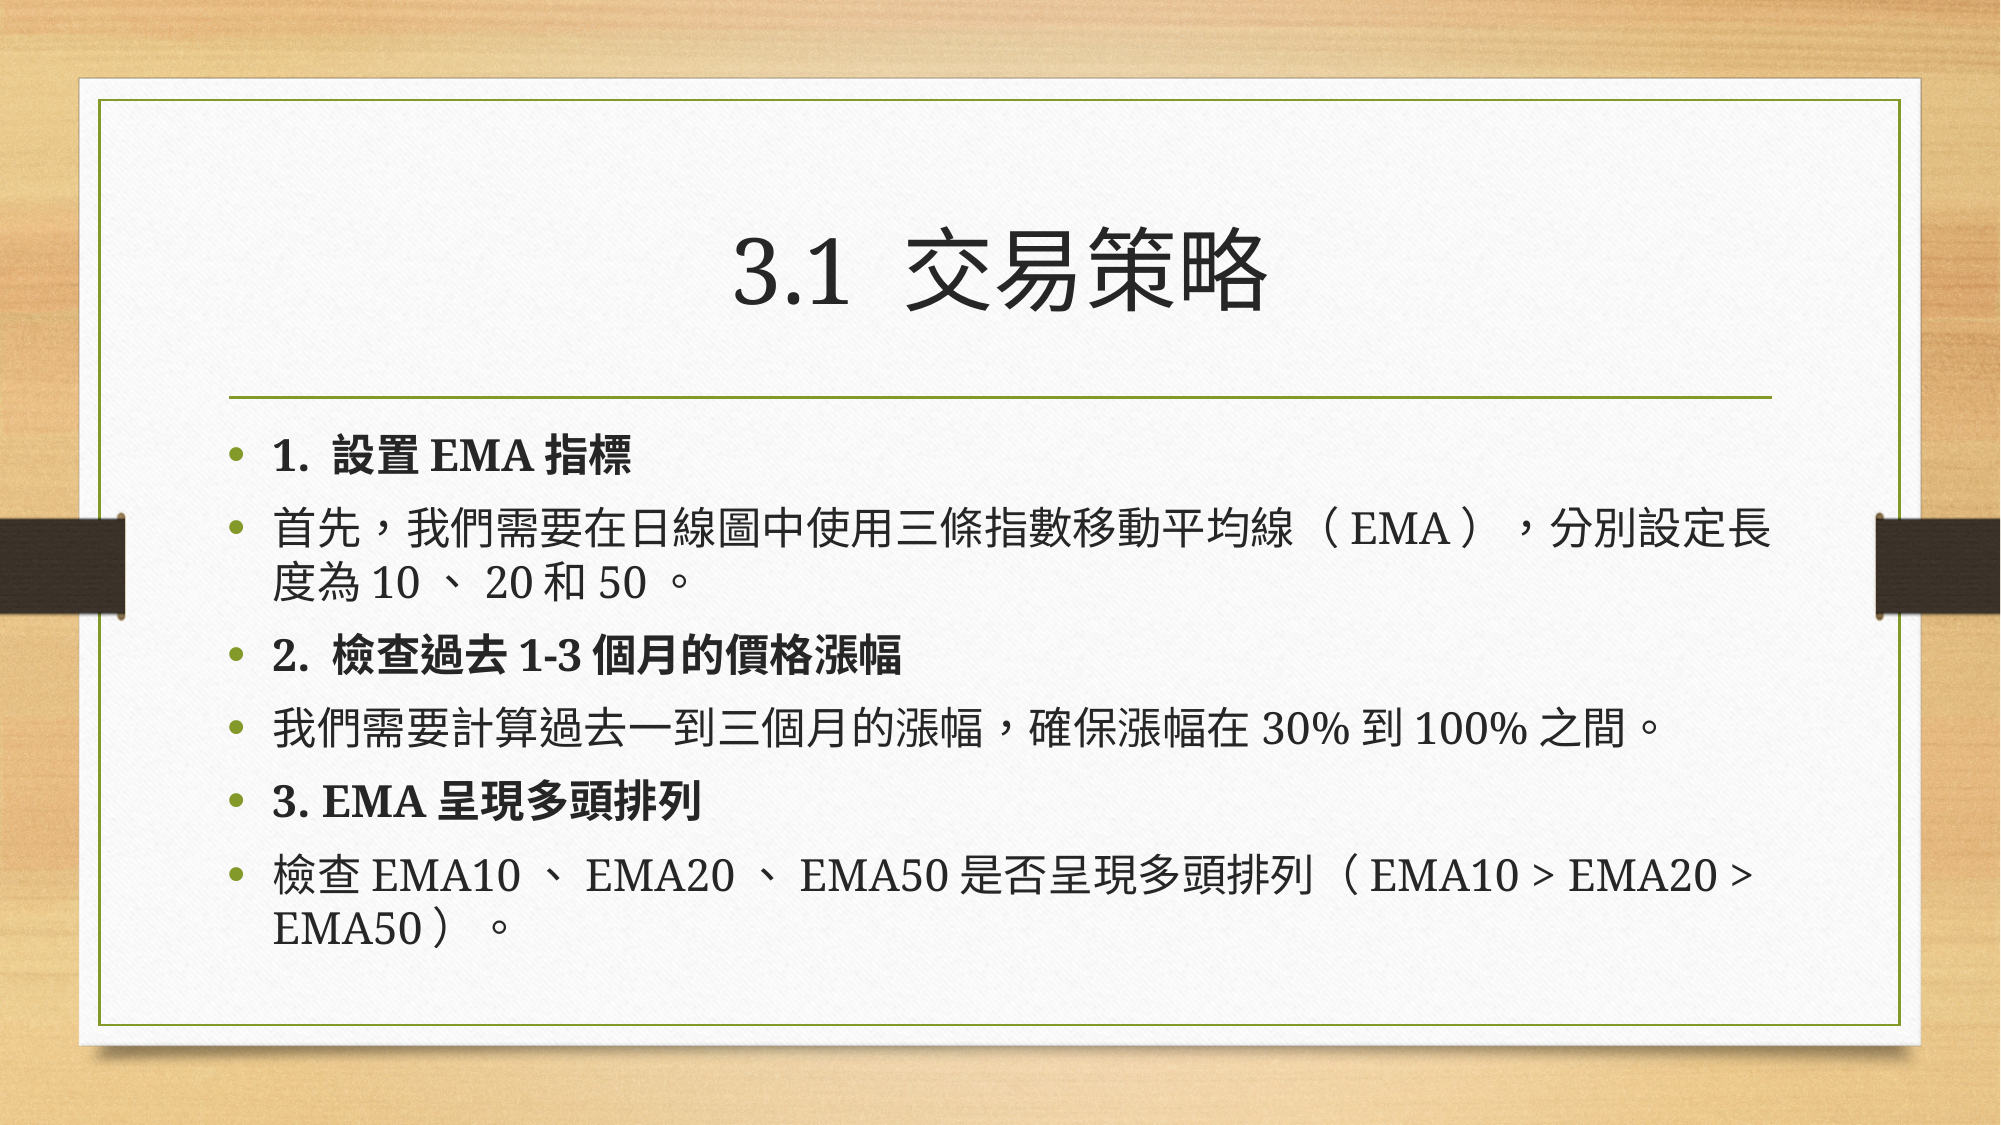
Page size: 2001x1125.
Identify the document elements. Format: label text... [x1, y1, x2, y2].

picture [0, 0, 2001, 1125]
list 1. 設置EMA指標 首先，我們需要在日線圖中使用三條指數移動平均線（EMA），分別設定長度為10、20和50。 2. 檢查過去1-3個月的價格漲幅 我們需要計算過去一到三個月的漲幅，確保漲幅在30%到100%之間。 3. EMA呈現多頭排列 檢查EMA10、EMA20、EMA50是否呈現多頭排列（EMA10 > EMA20 > EMA50）。 [212, 419, 1788, 964]
title 3.1 交易策略 [212, 161, 1788, 375]
